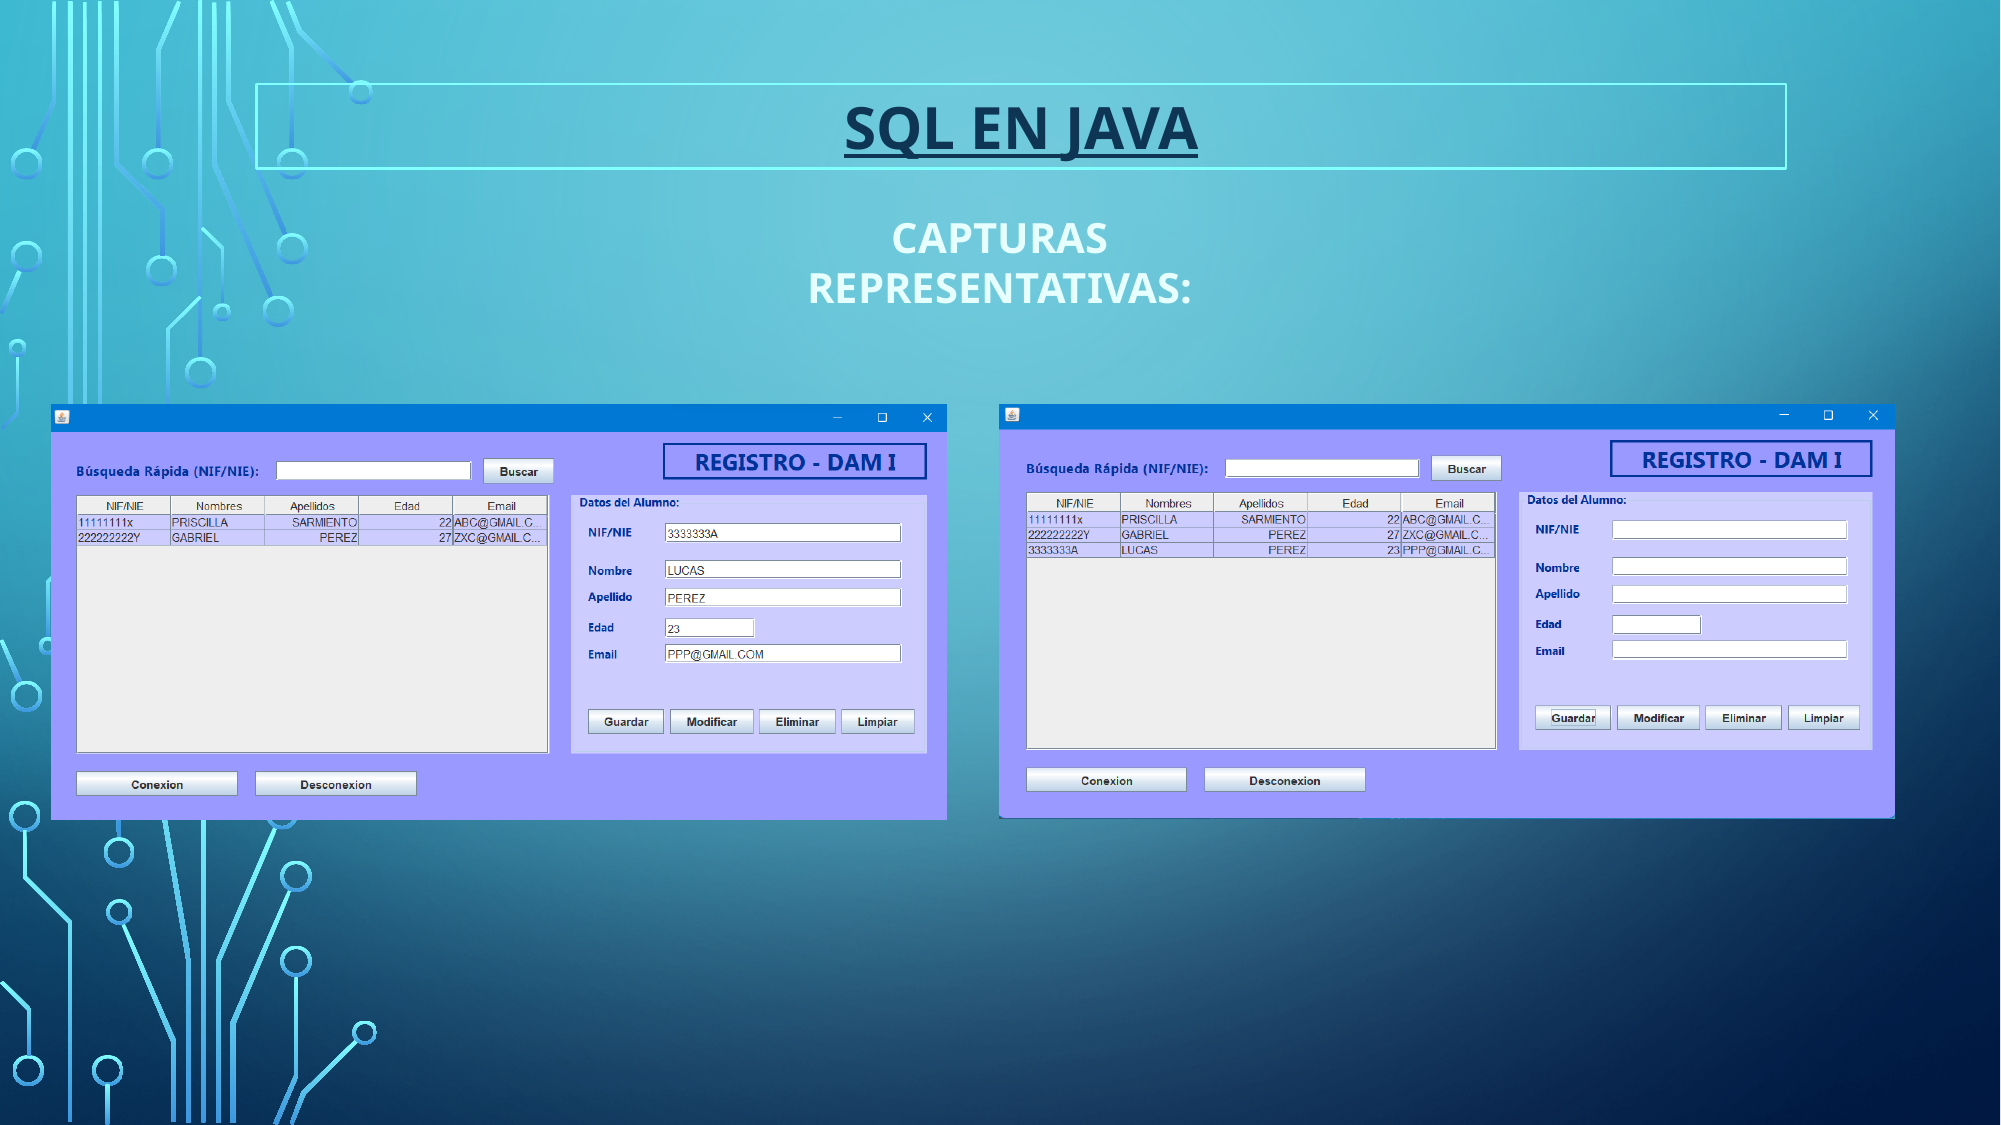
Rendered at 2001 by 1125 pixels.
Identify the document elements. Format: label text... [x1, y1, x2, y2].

picture [999, 404, 1895, 819]
picture [51, 404, 947, 820]
text_box CAPTURAS REPRESENTATIVAS: [737, 203, 1263, 370]
text_box SQL EN JAVA [255, 83, 1787, 170]
